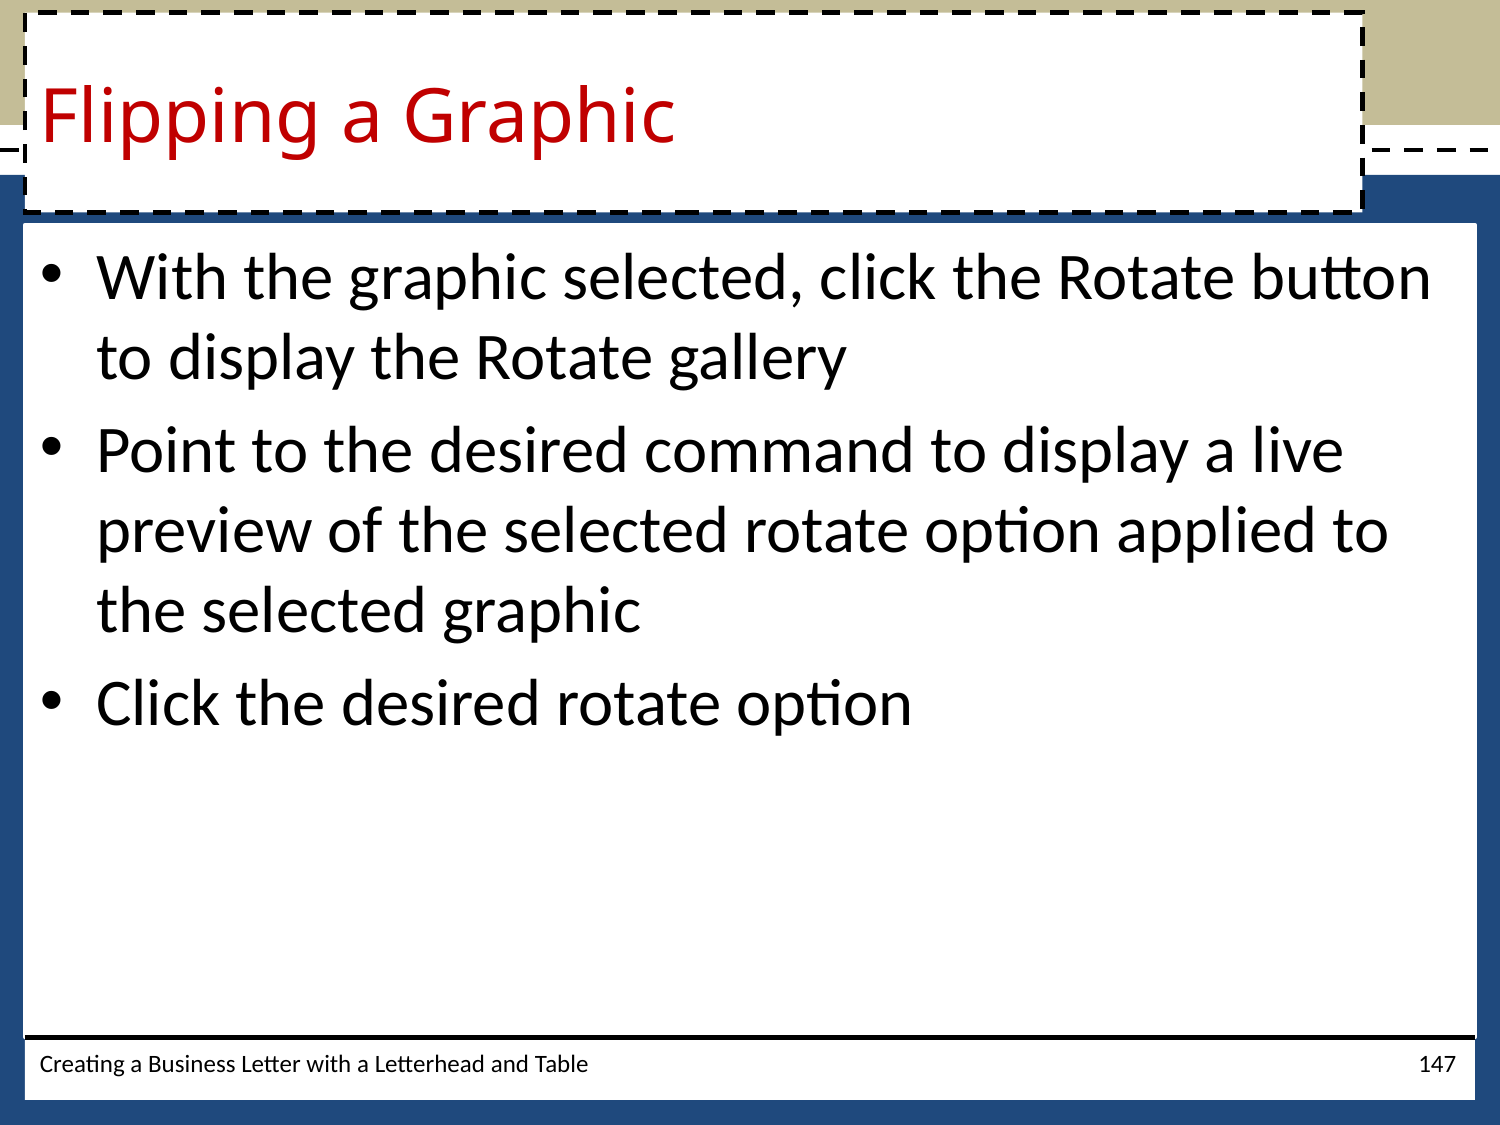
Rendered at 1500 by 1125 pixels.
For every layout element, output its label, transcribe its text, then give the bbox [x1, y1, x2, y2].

slide_number 147 [1400, 1040, 1475, 1100]
list With the graphic selected, click the Rotate button to display the Rotate gallery Point to the desired command to display a live preview of the selected rotate option applied to the selected graphic Click the desired rotate option [24, 224, 1476, 1024]
title Flipping a Graphic [23, 10, 1365, 215]
footer Creating a Business Letter with a Letterhead and Table [24, 1040, 1400, 1100]
